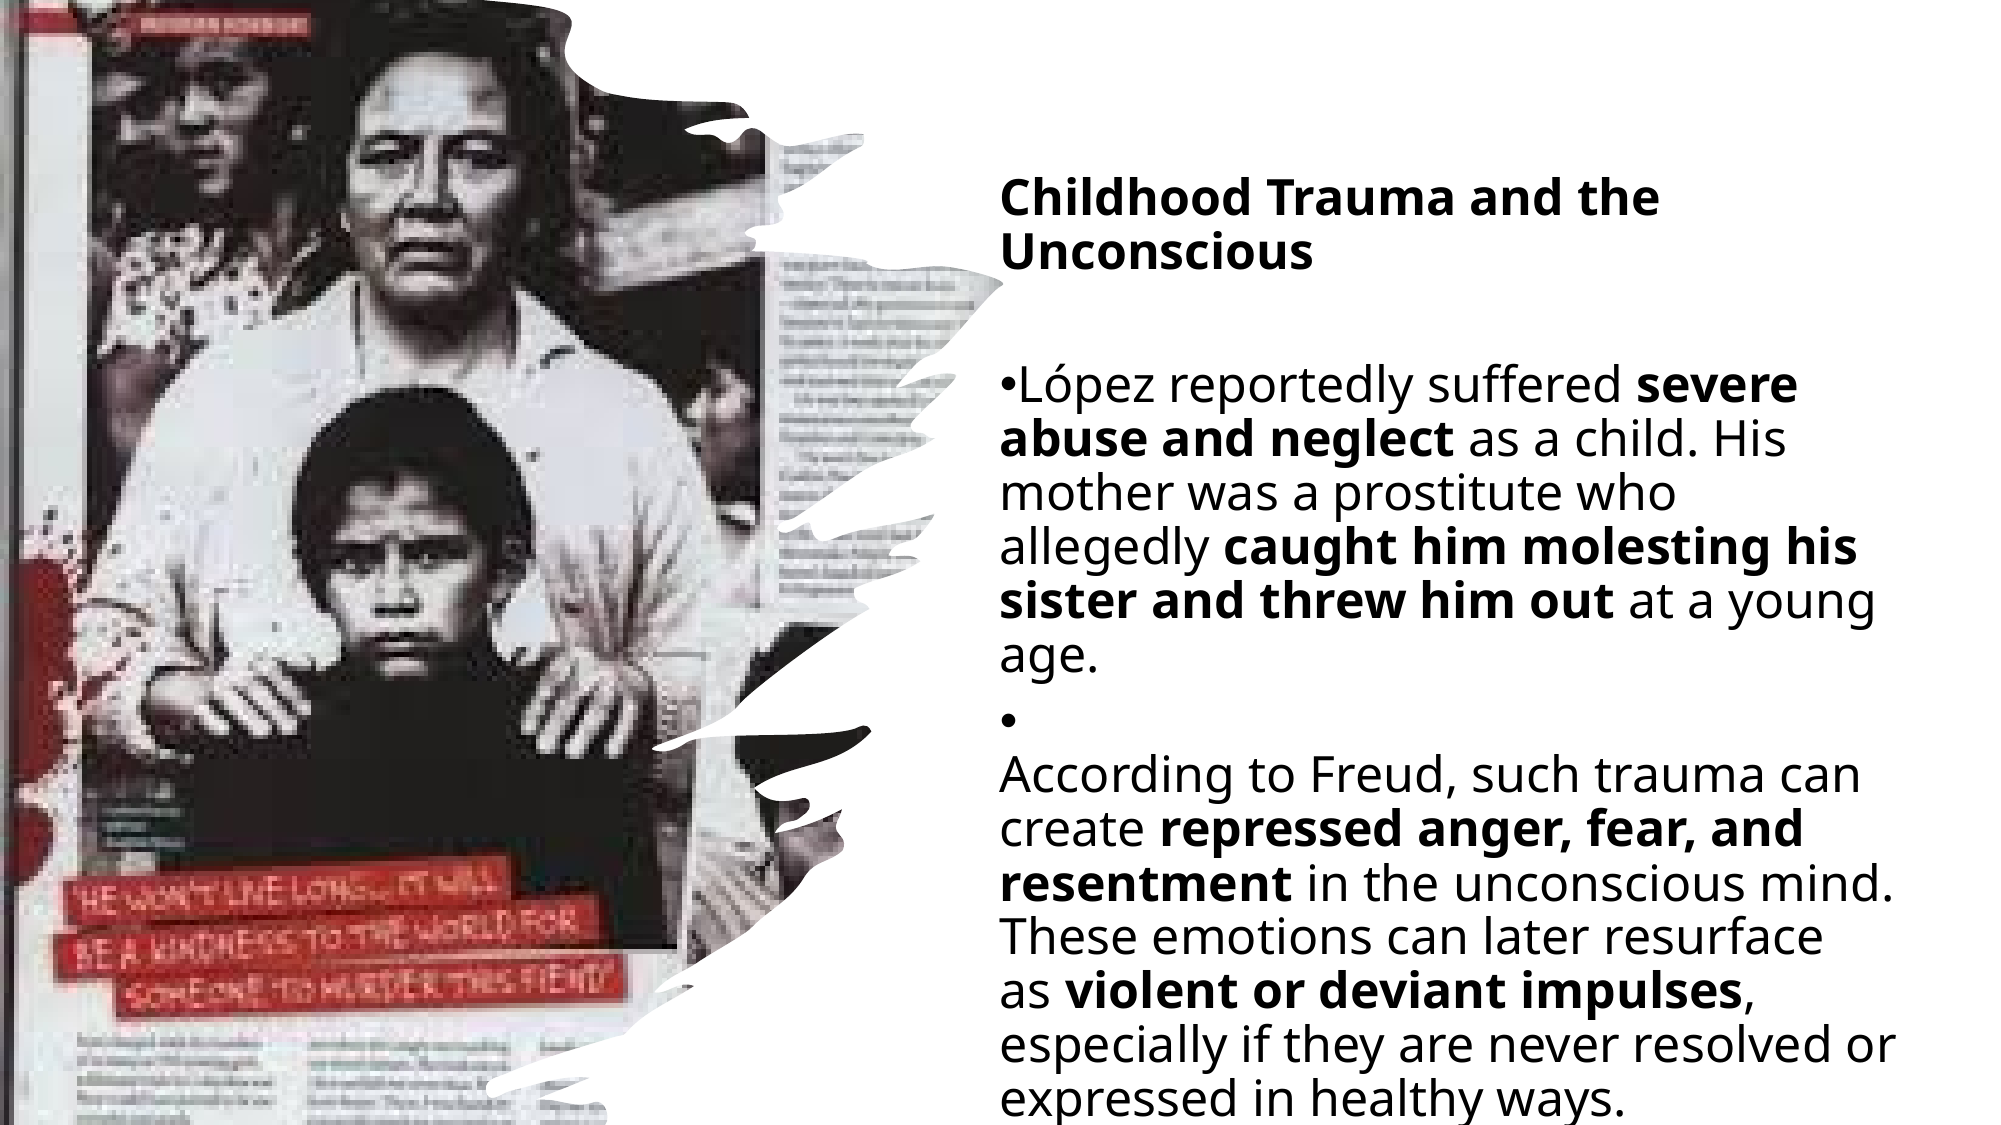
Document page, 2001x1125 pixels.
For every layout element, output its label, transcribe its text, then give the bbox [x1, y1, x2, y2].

text_box [1004, 0, 2000, 1125]
picture [0, 0, 1004, 1125]
text_box Childhood Trauma and the Unconscious López reportedly suffered severe abuse and neglect as a child. His mother was a prostitute who allegedly caught him molesting his sister and threw him out at a young age. According to Freud, such trauma can create repressed anger, fear, and resentment in the unconscious mind. These emotions can later resurface as violent or deviant impulses, especially if they are never resolved or expressed in healthy ways. [1004, 164, 1928, 858]
